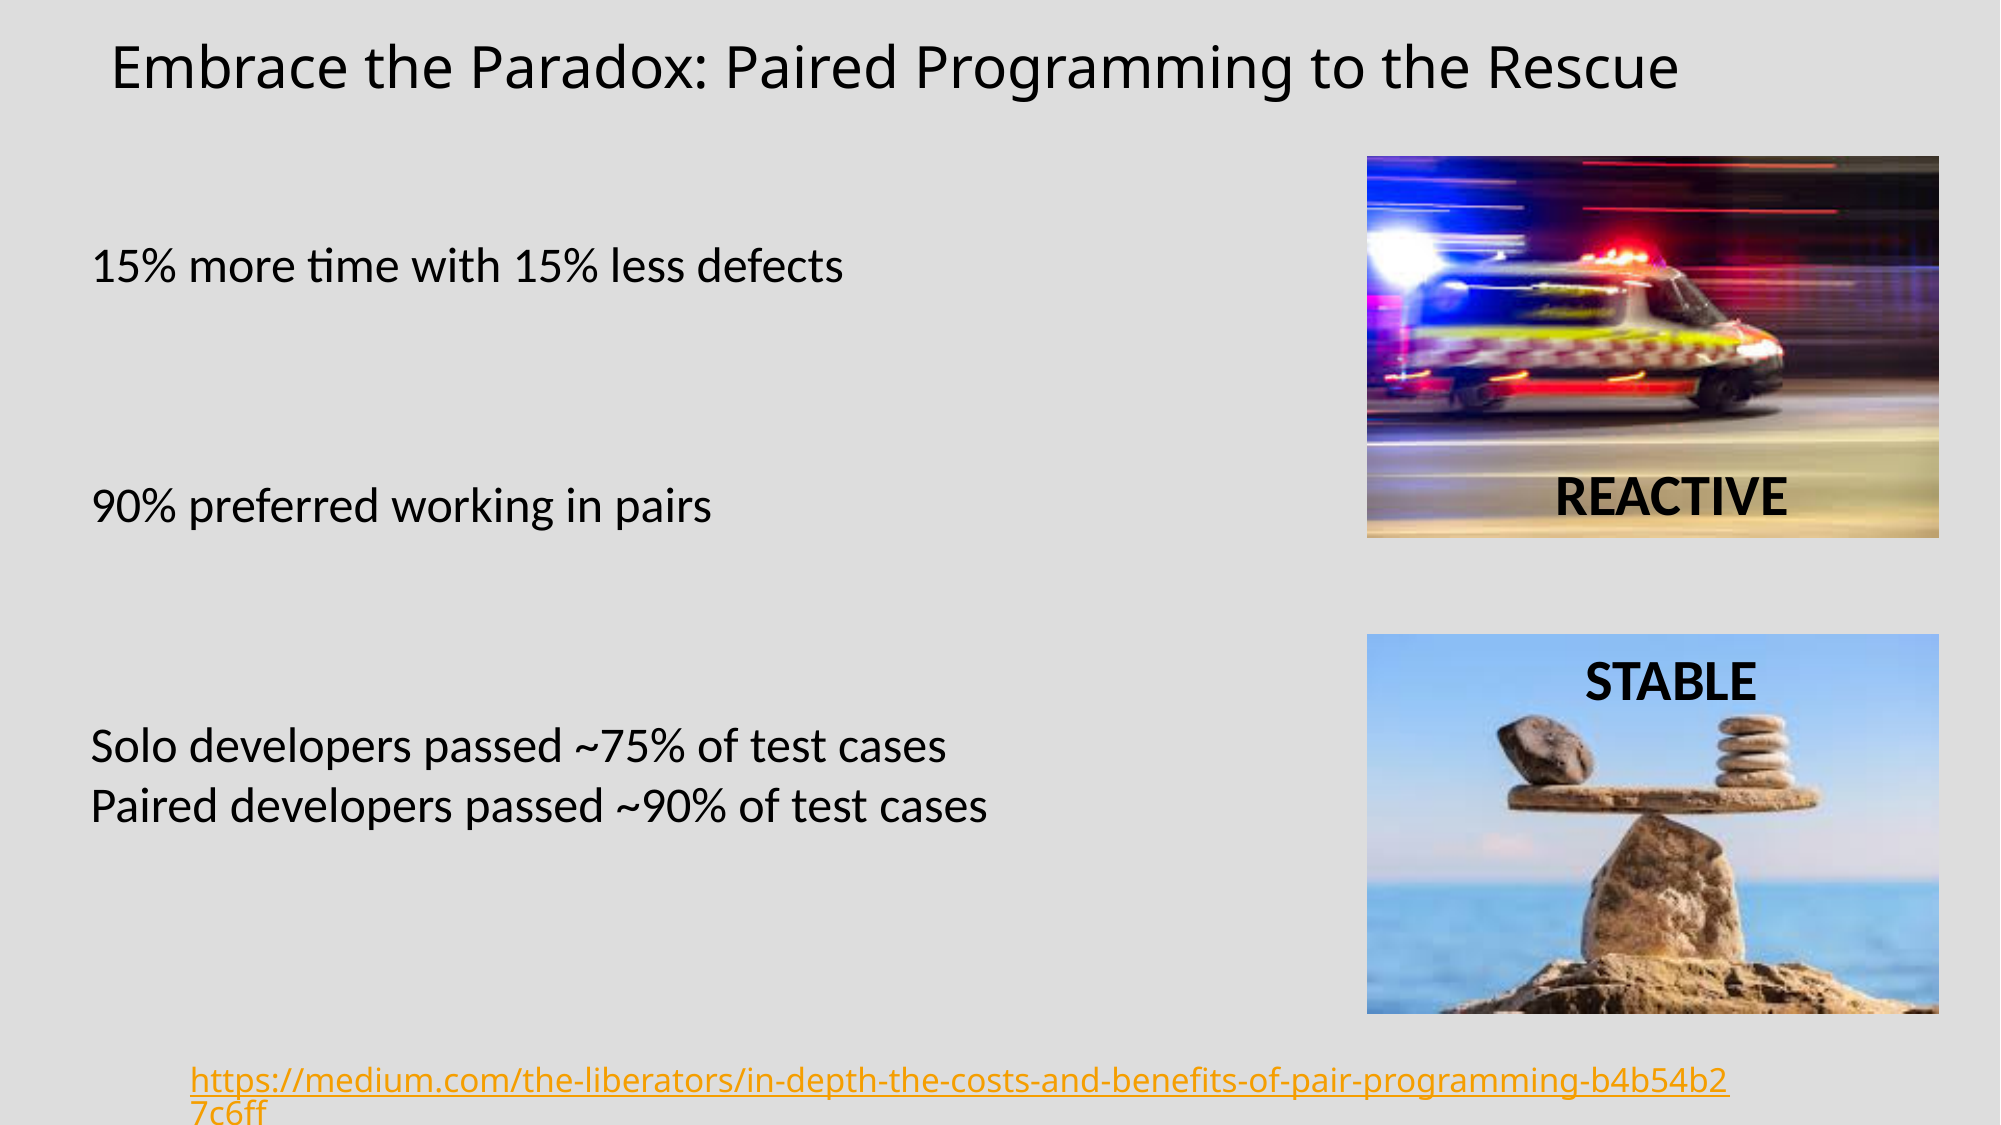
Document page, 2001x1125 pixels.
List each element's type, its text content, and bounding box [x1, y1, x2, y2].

text_box Embrace the Paradox: Paired Programming to the Rescue [95, 22, 1845, 108]
picture [1367, 634, 1939, 1014]
text_box https://medium.com/the-liberators/in-depth-the-costs-and-benefits-of-pair-programming-b4b54b27c6ff [174, 1051, 1751, 1112]
picture [1367, 156, 1939, 538]
text_box 15% more time with 15% less defects 90% preferred working in pairs Solo developers passed ~75% of test cases Paired developers passed ~90% of test cases [0, 225, 1034, 841]
